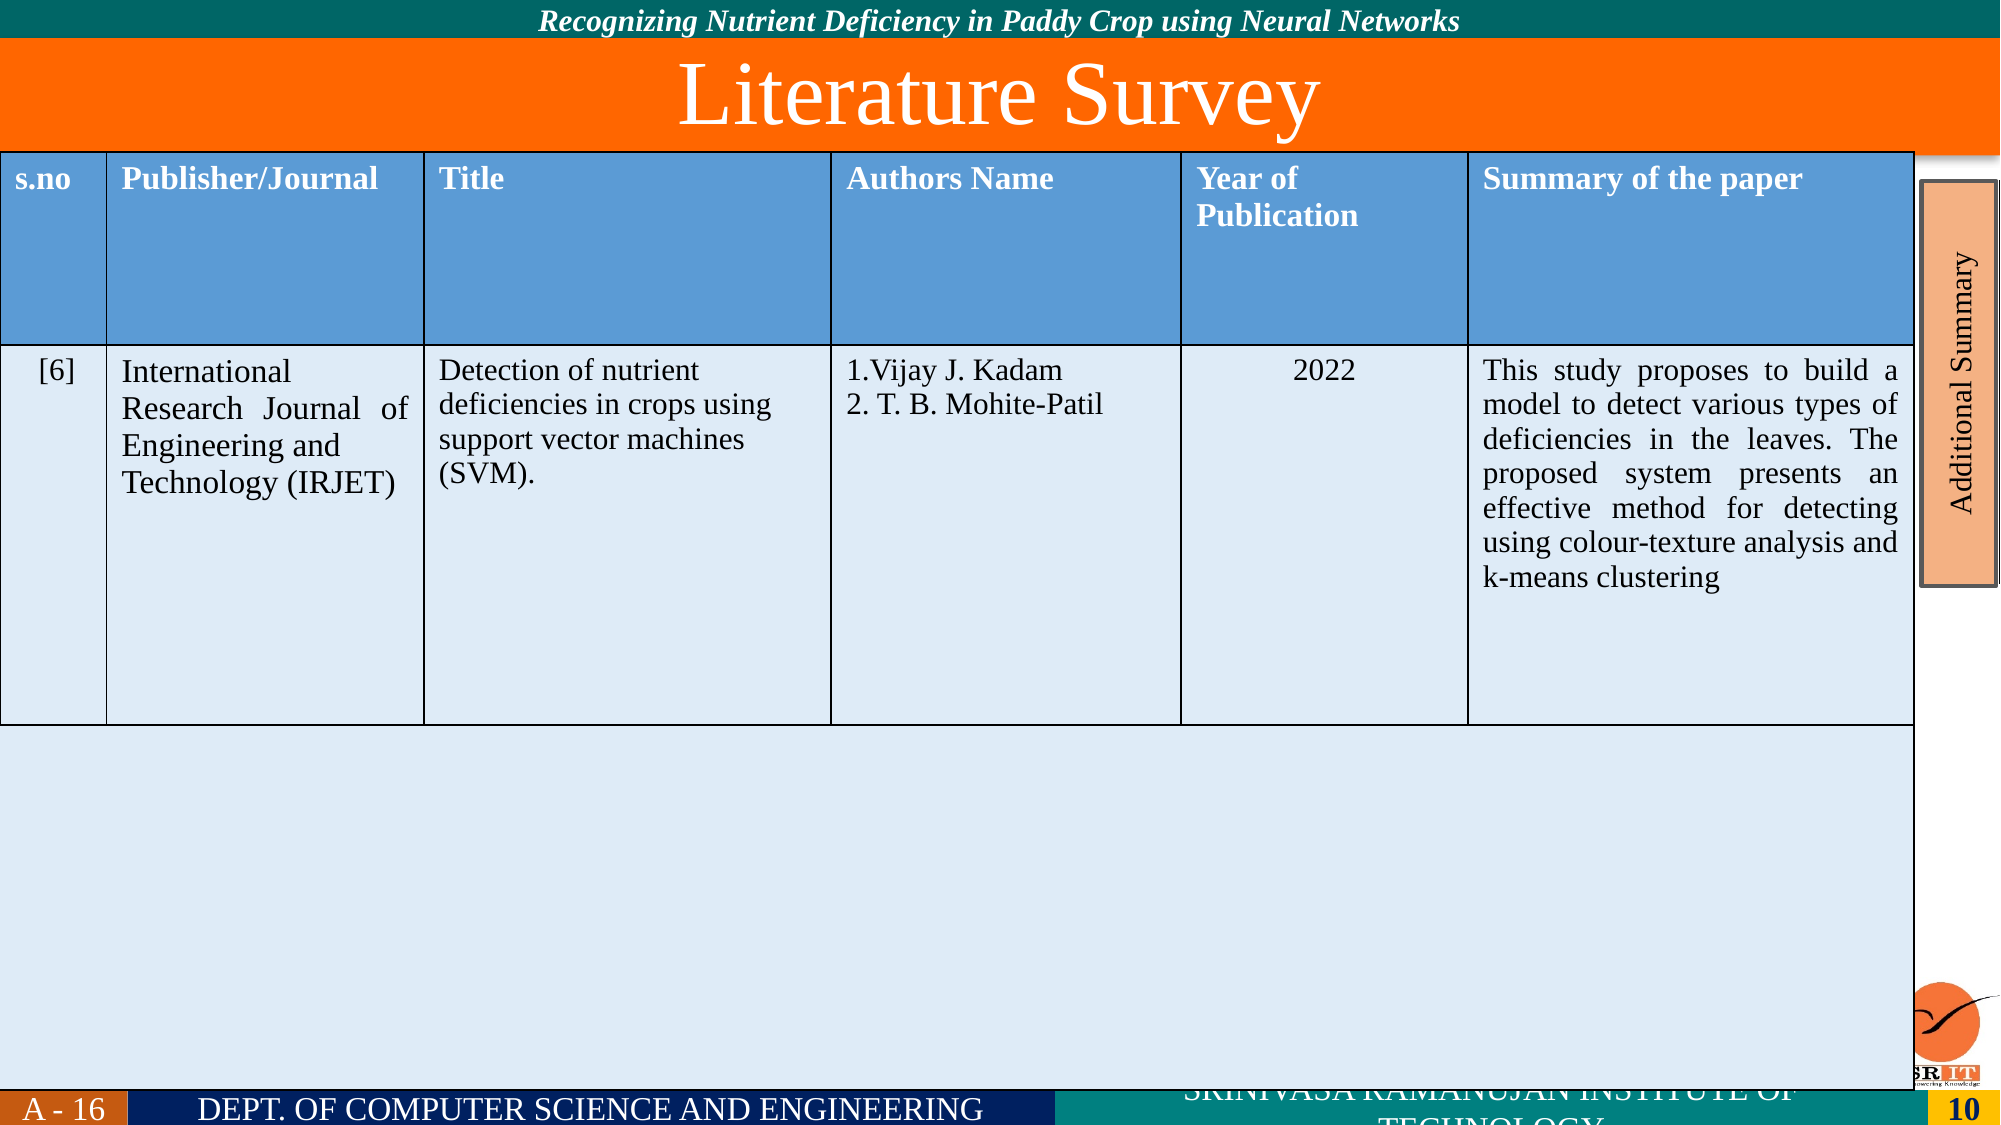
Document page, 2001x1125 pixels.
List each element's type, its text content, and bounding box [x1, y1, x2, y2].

table_header Year of Publication [1182, 153, 1467, 344]
table_cell 1.Vijay J. Kadam 2. T. B. Mohite-Patil [832, 346, 1180, 724]
table_header Summary of the paper [1469, 153, 1913, 344]
table_cell [0, 726, 1913, 1089]
table_header s.no [1, 153, 106, 344]
table_cell [6] [1, 346, 106, 724]
table_cell Detection of nutrient deficiencies in crops using support vector machines (SVM). [425, 346, 830, 724]
table_cell International Research Journal of Engineering and Technology (IRJET) [107, 346, 423, 724]
picture [1915, 977, 2000, 1090]
title Literature Survey [0, 38, 2000, 156]
table_header Title [425, 153, 830, 344]
text_box Additional Summary [1919, 179, 1998, 588]
table_header Authors Name [832, 153, 1180, 344]
table_cell 2022 [1182, 346, 1467, 724]
table_cell This study proposes to build a model to detect various types of deficiencies in the leaves. The proposed system presents an effective method for detecting using colour-texture analysis and k-means clustering [1469, 346, 1913, 724]
table_header Publisher/Journal [107, 153, 423, 344]
